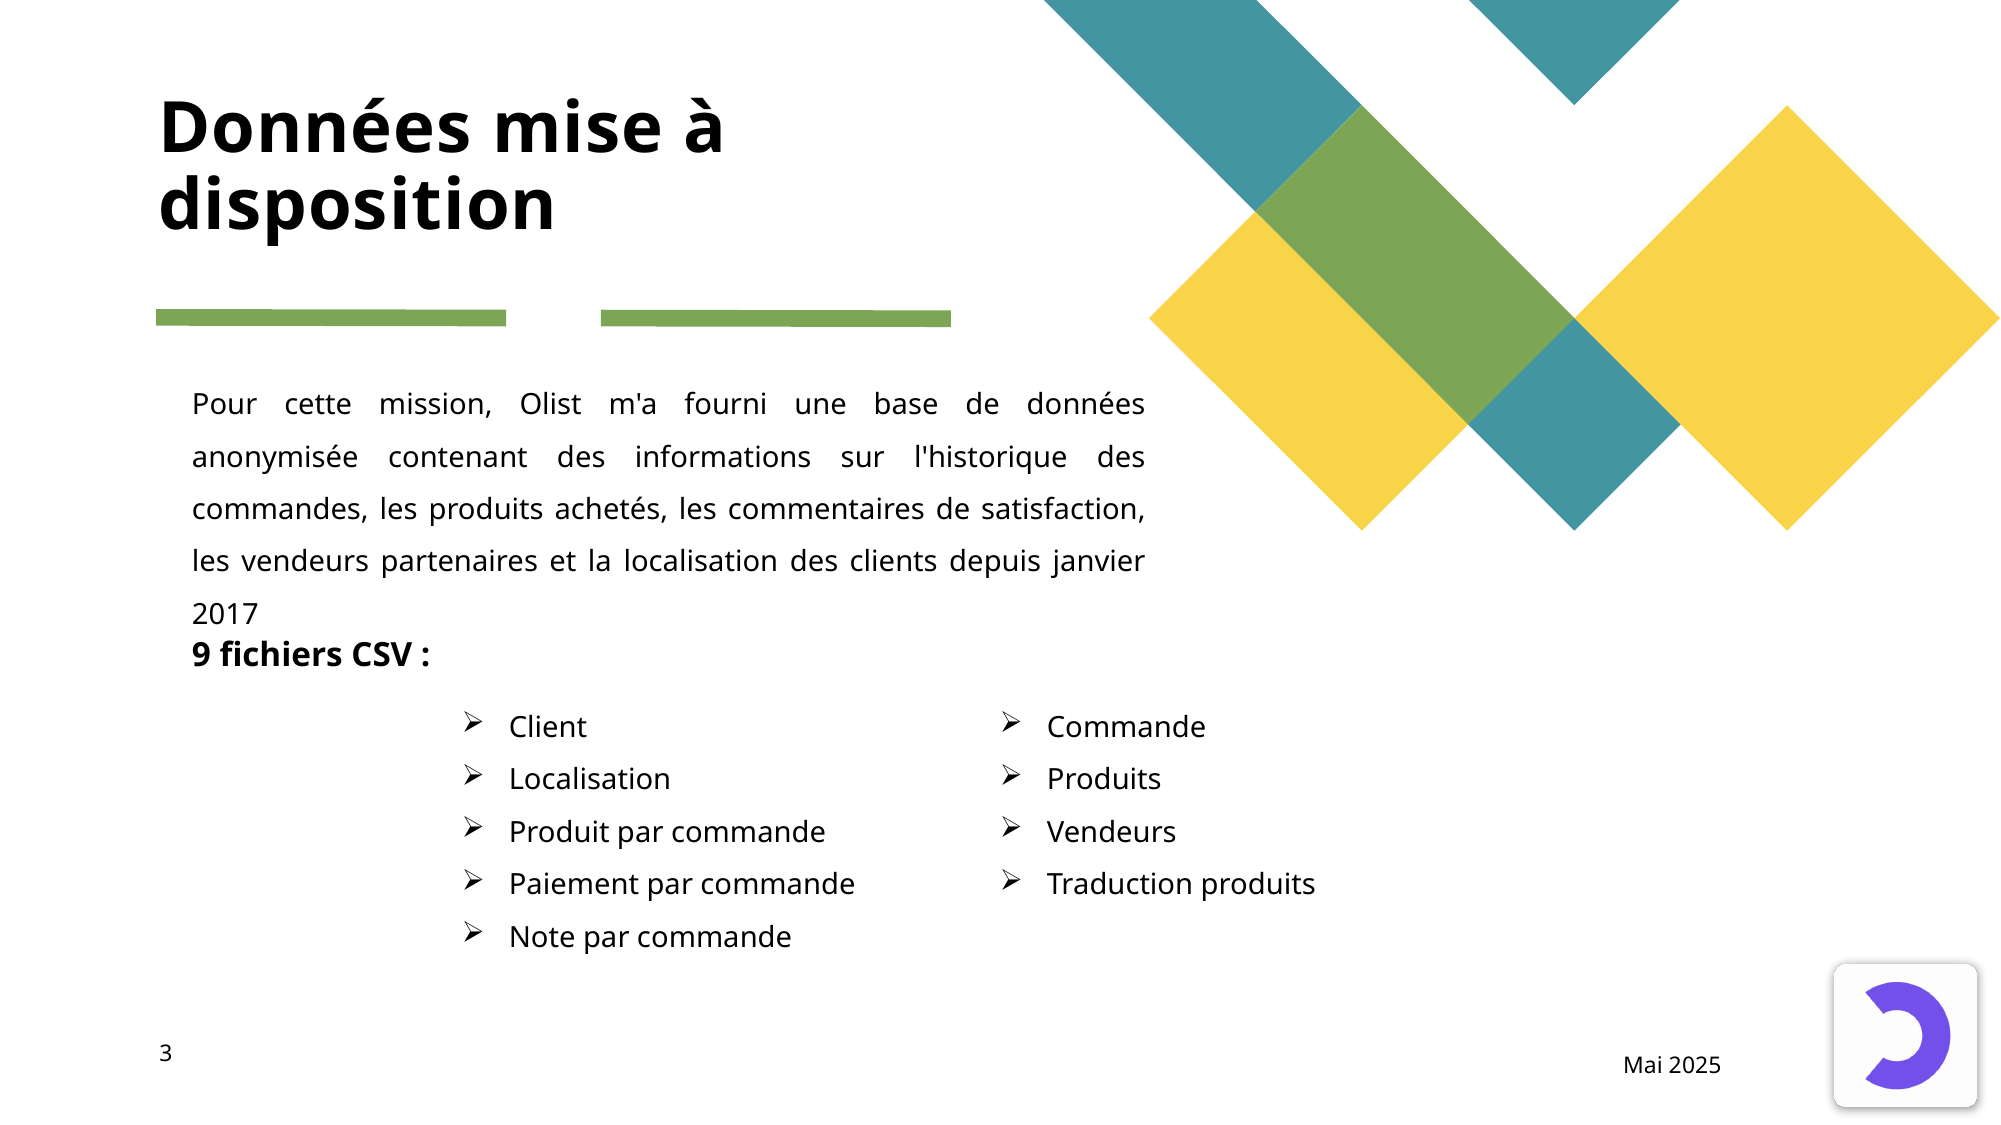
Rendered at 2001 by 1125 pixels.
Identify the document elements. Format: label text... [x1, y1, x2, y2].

title Données mise à disposition [158, 144, 1120, 245]
slide_number 3 [159, 1038, 246, 1080]
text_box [131, 360, 1553, 1036]
picture [1834, 964, 1977, 1107]
slide_number Mai 2025 [1564, 1050, 1781, 1088]
